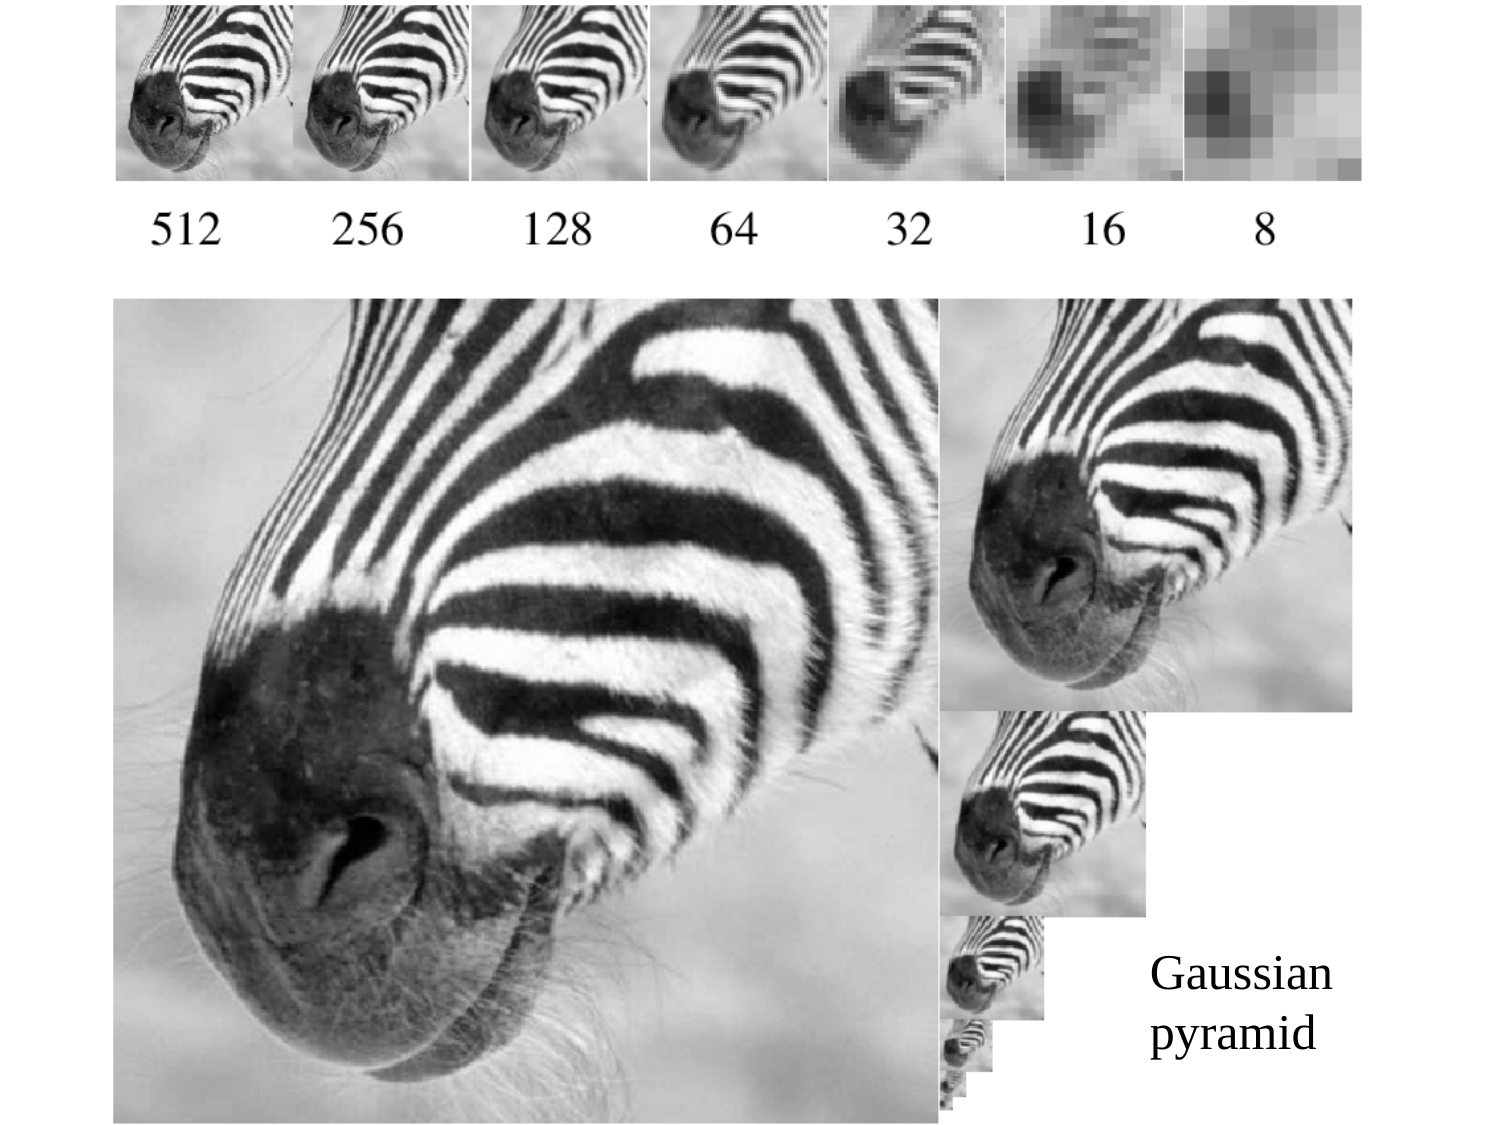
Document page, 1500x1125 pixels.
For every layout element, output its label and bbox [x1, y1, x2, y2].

picture [112, 4, 1363, 1125]
